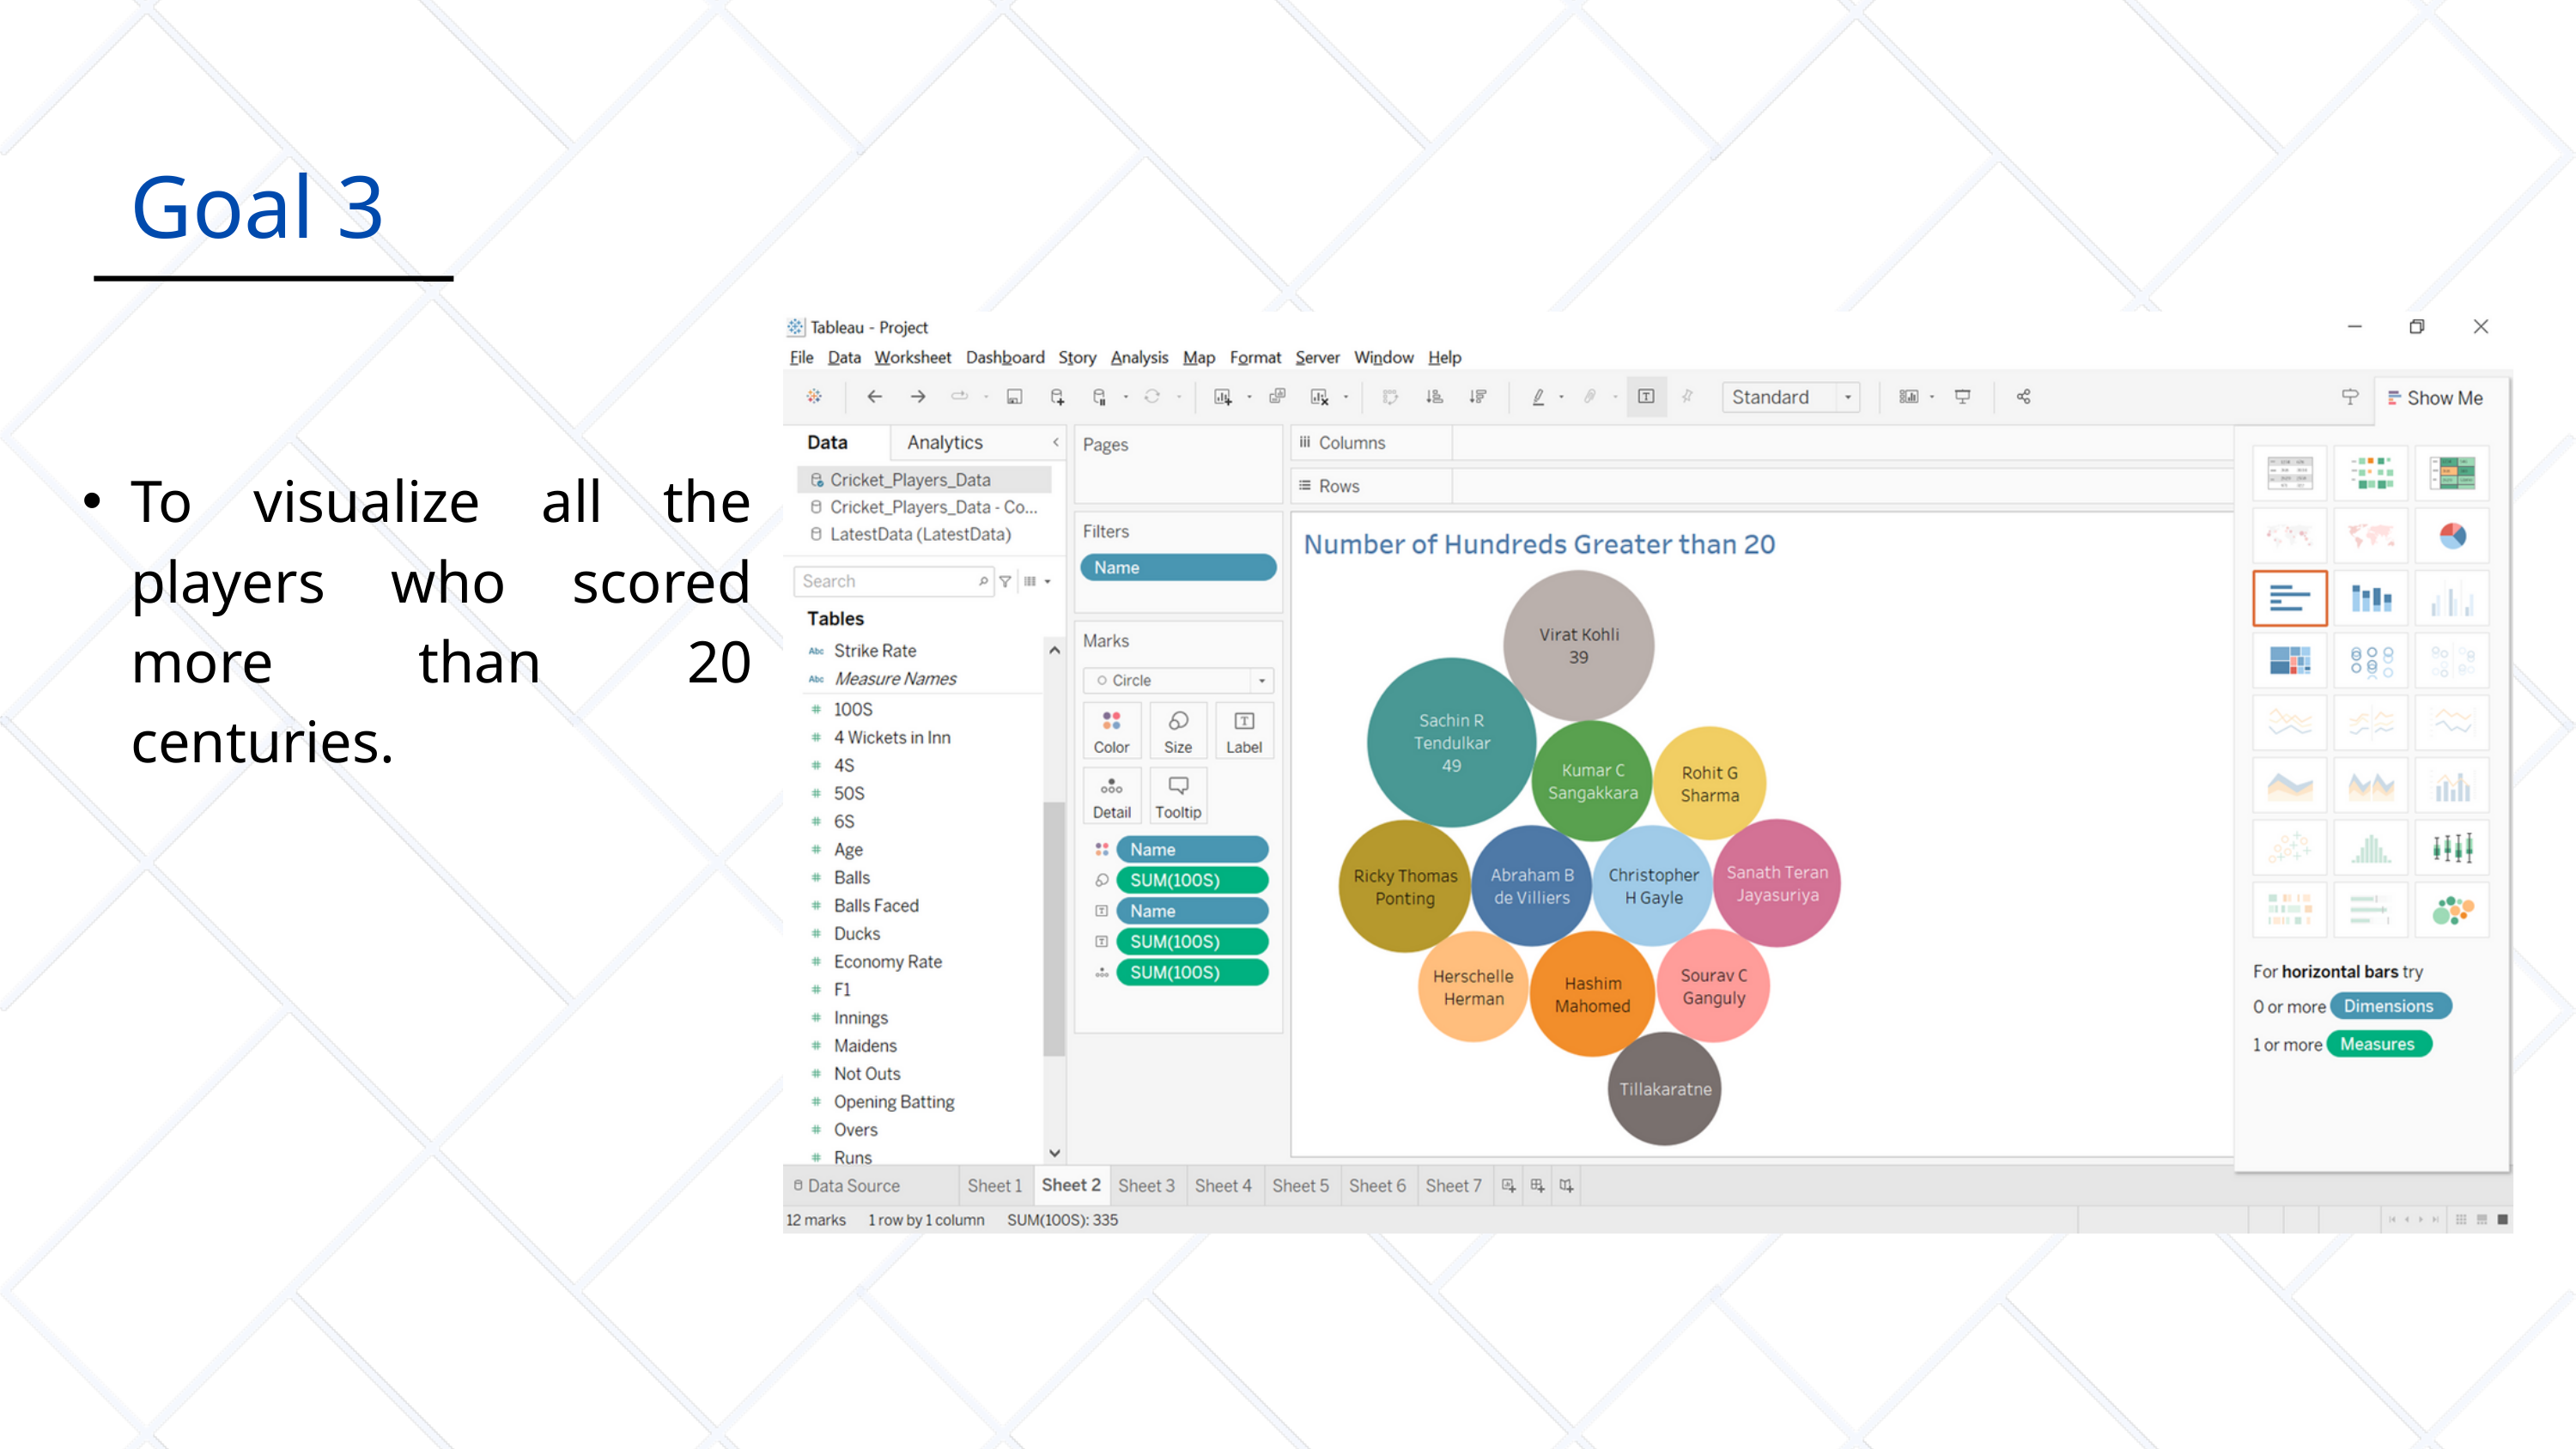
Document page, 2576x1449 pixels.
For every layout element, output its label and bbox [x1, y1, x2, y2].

text_box [0, 0, 2576, 1449]
